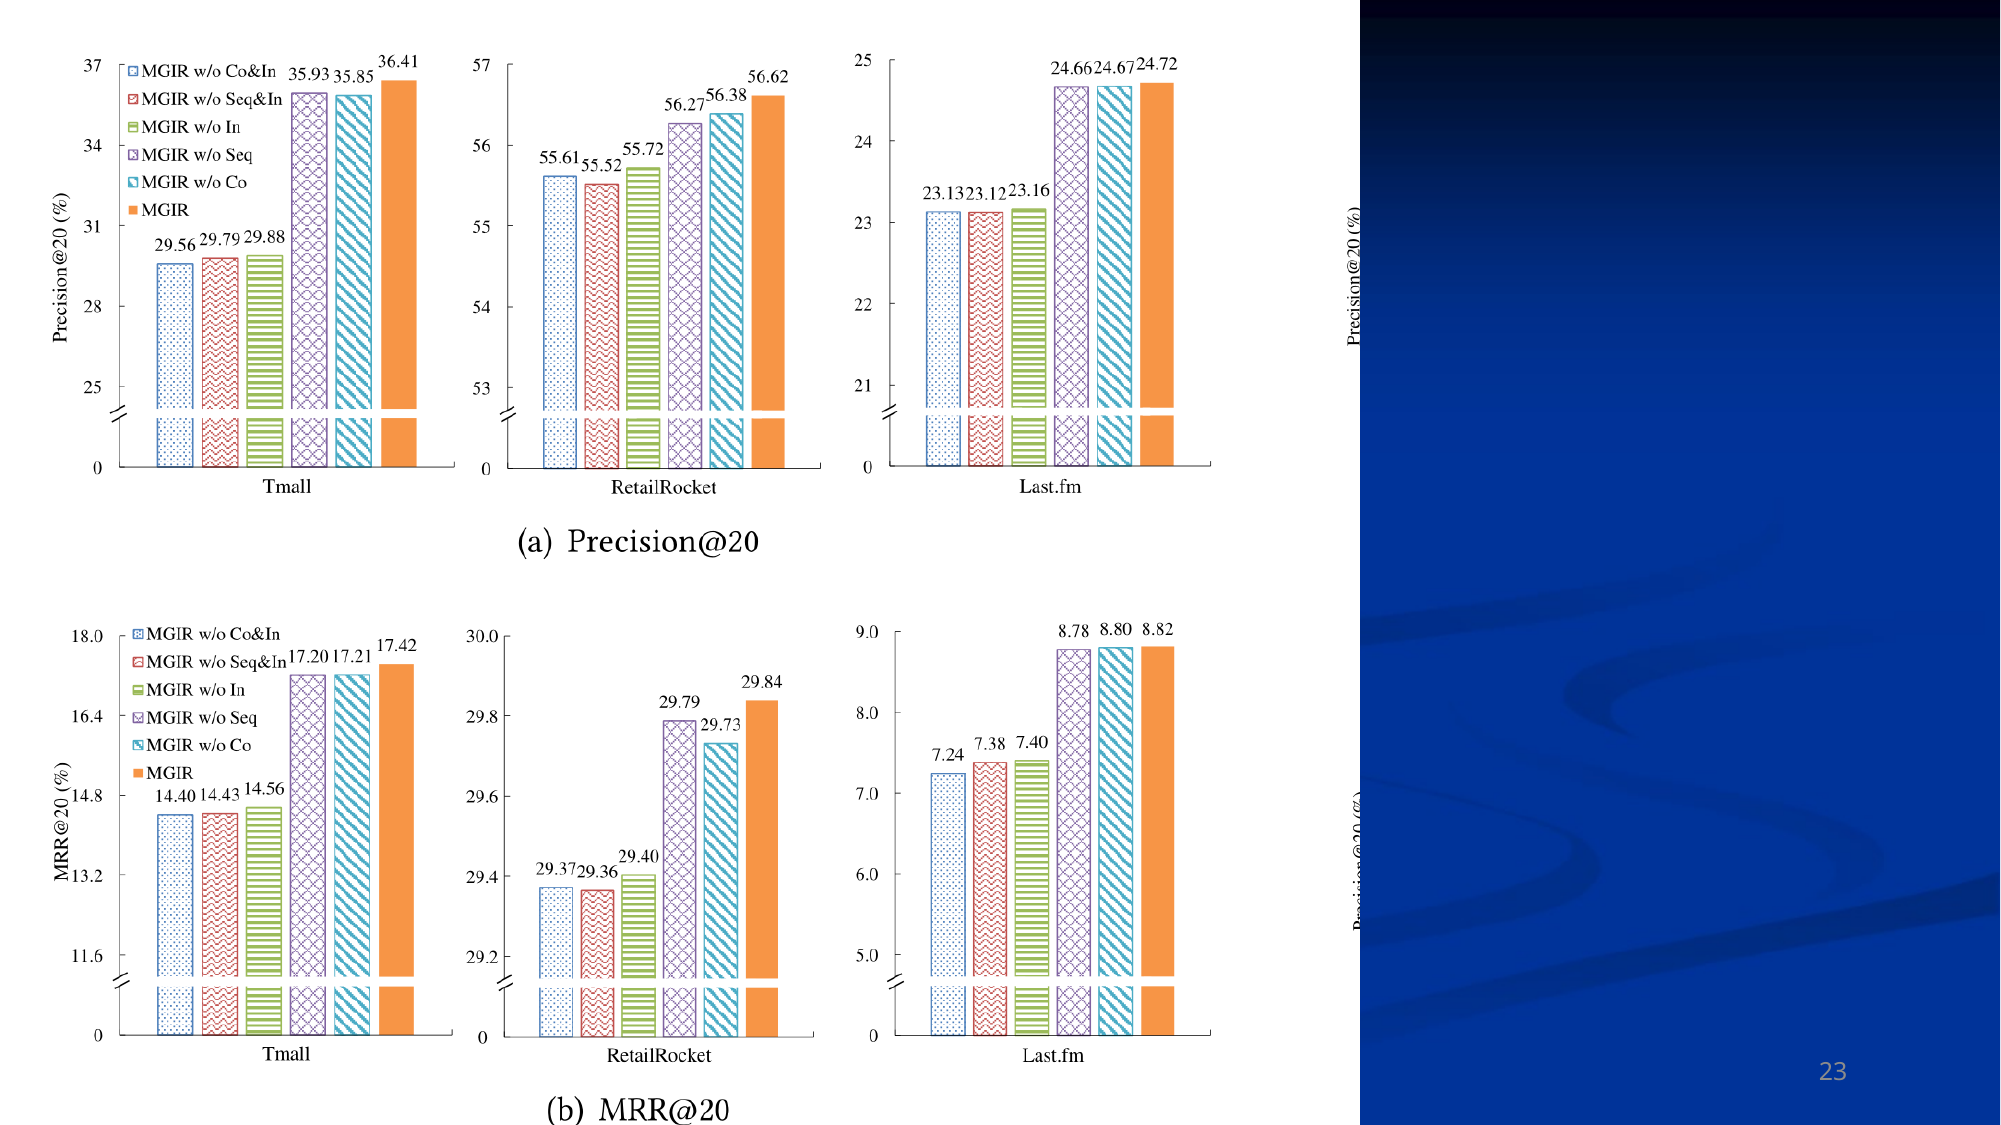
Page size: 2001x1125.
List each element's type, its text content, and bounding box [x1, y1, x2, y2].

slide_number 23 [1412, 1042, 1863, 1103]
picture [0, 0, 2001, 1125]
